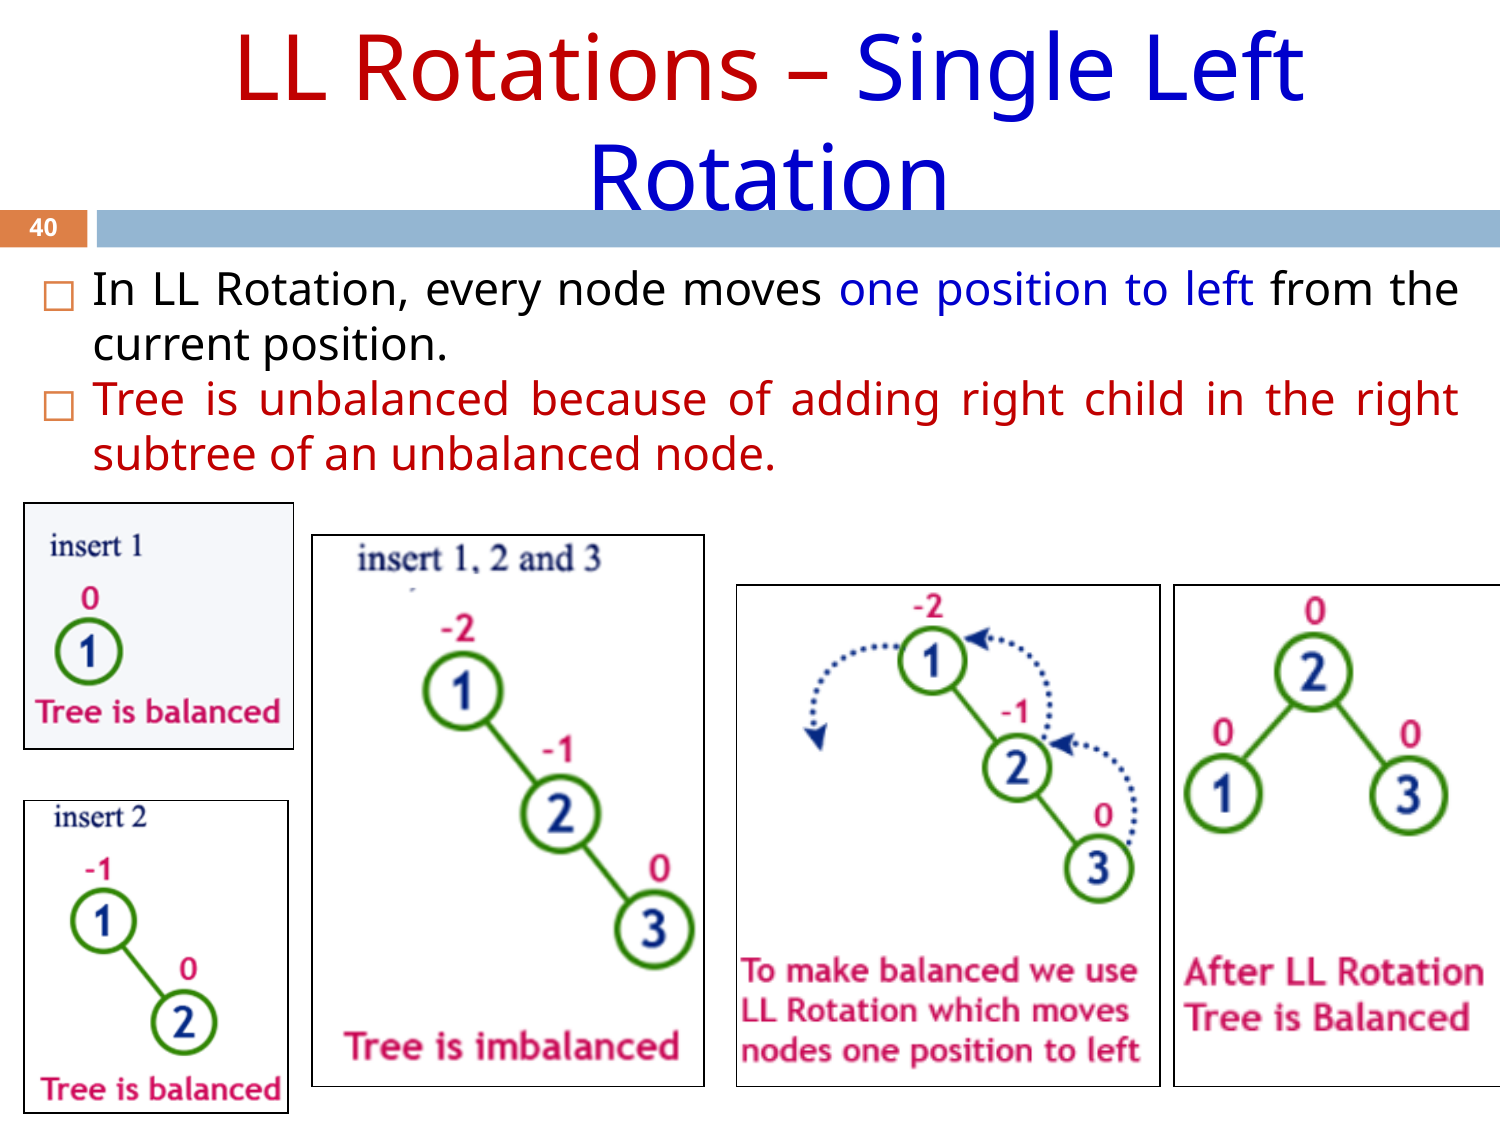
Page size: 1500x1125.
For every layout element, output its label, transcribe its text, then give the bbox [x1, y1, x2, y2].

picture [737, 585, 1160, 1086]
title LL Rotations – Single Left Rotation [100, 37, 1438, 200]
picture [1174, 585, 1500, 1086]
picture [24, 503, 293, 749]
picture [312, 535, 704, 1086]
list In LL Rotation, every node moves one position to left from the current position. Tree is unbalanced because of adding right child in the right subtree of an unbalanced node. [24, 252, 1475, 465]
picture [24, 800, 288, 1113]
slide_number 40 [0, 208, 88, 249]
